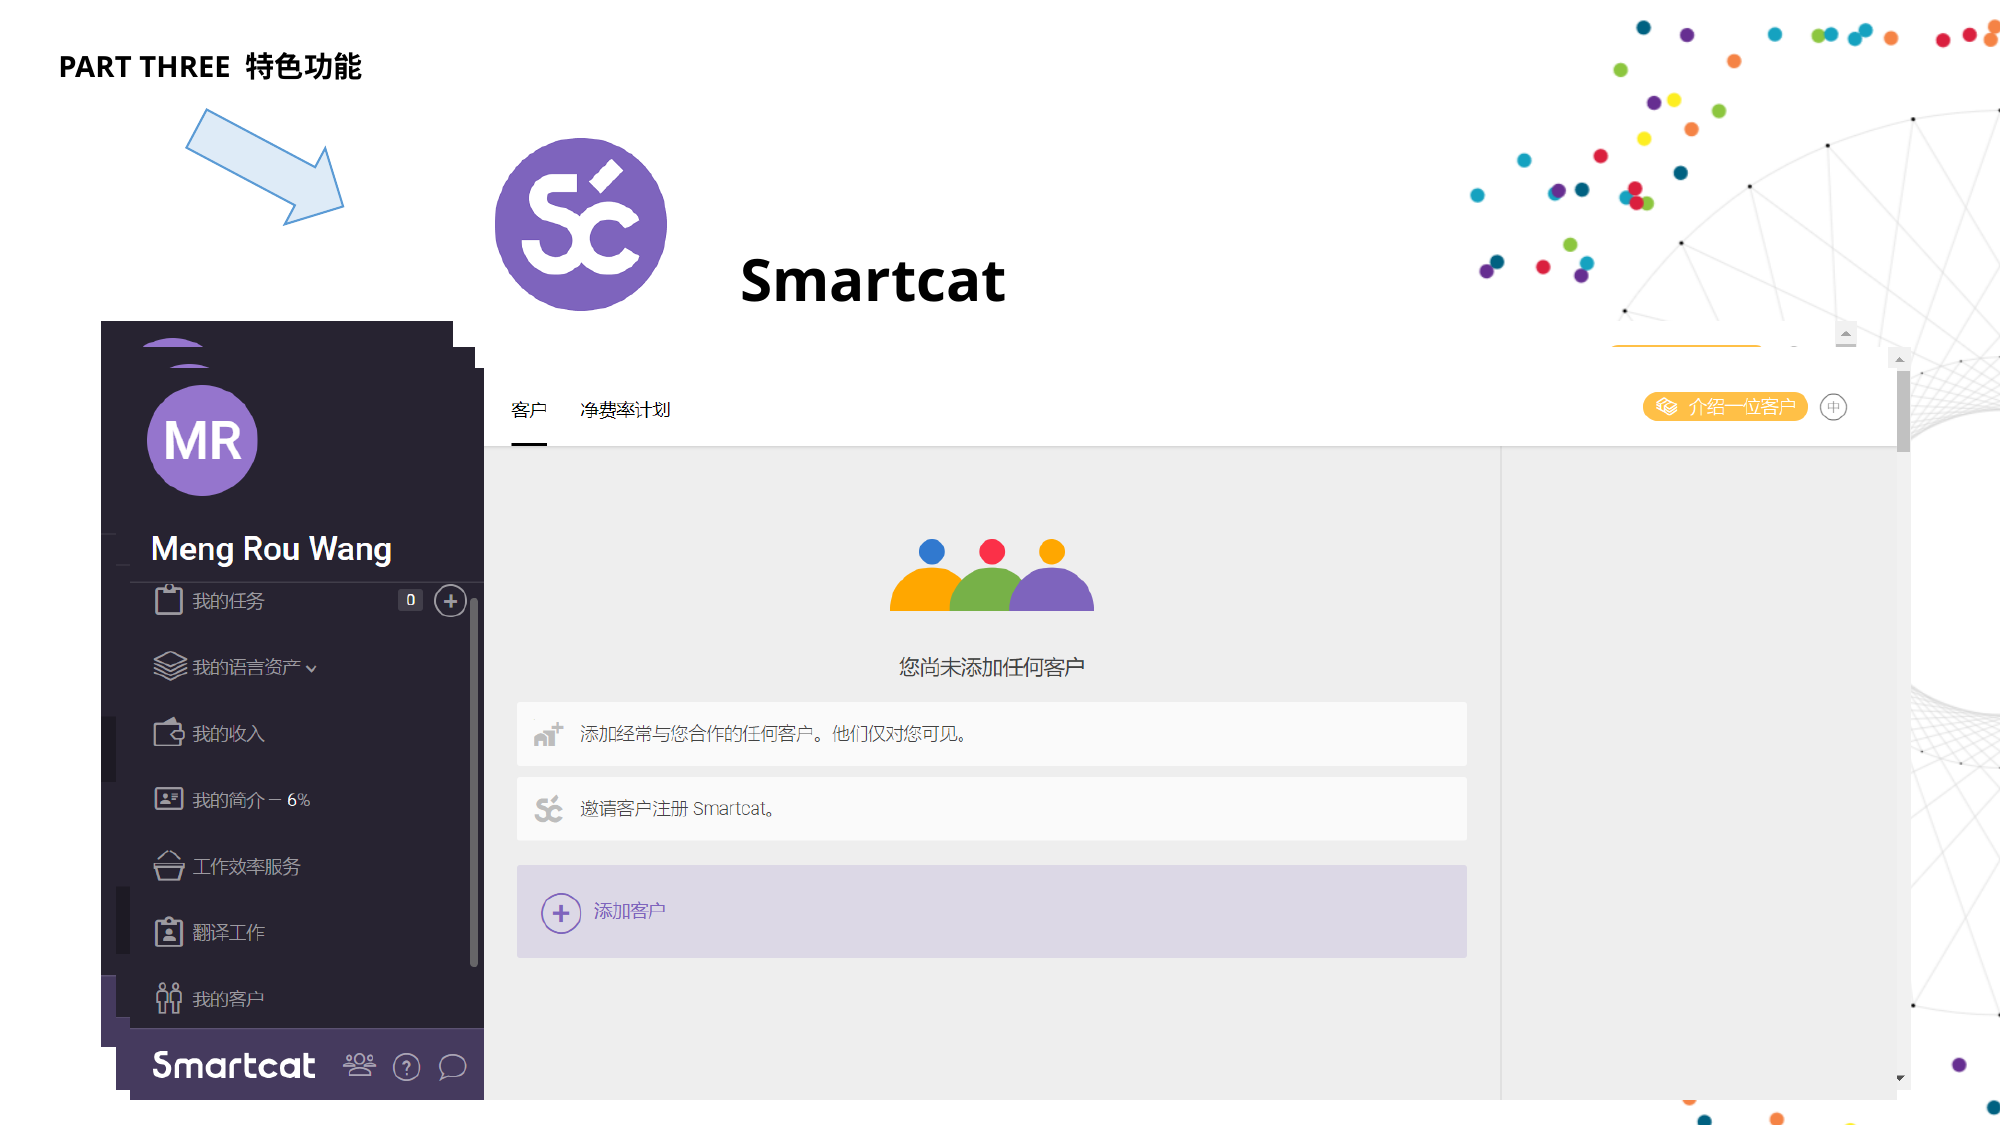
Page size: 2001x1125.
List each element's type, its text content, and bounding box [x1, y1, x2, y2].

list PART THREE 特色功能 [42, 35, 586, 101]
text_box Smartcat [725, 235, 1022, 321]
picture [100, 0, 2000, 1125]
text_box [185, 108, 345, 227]
